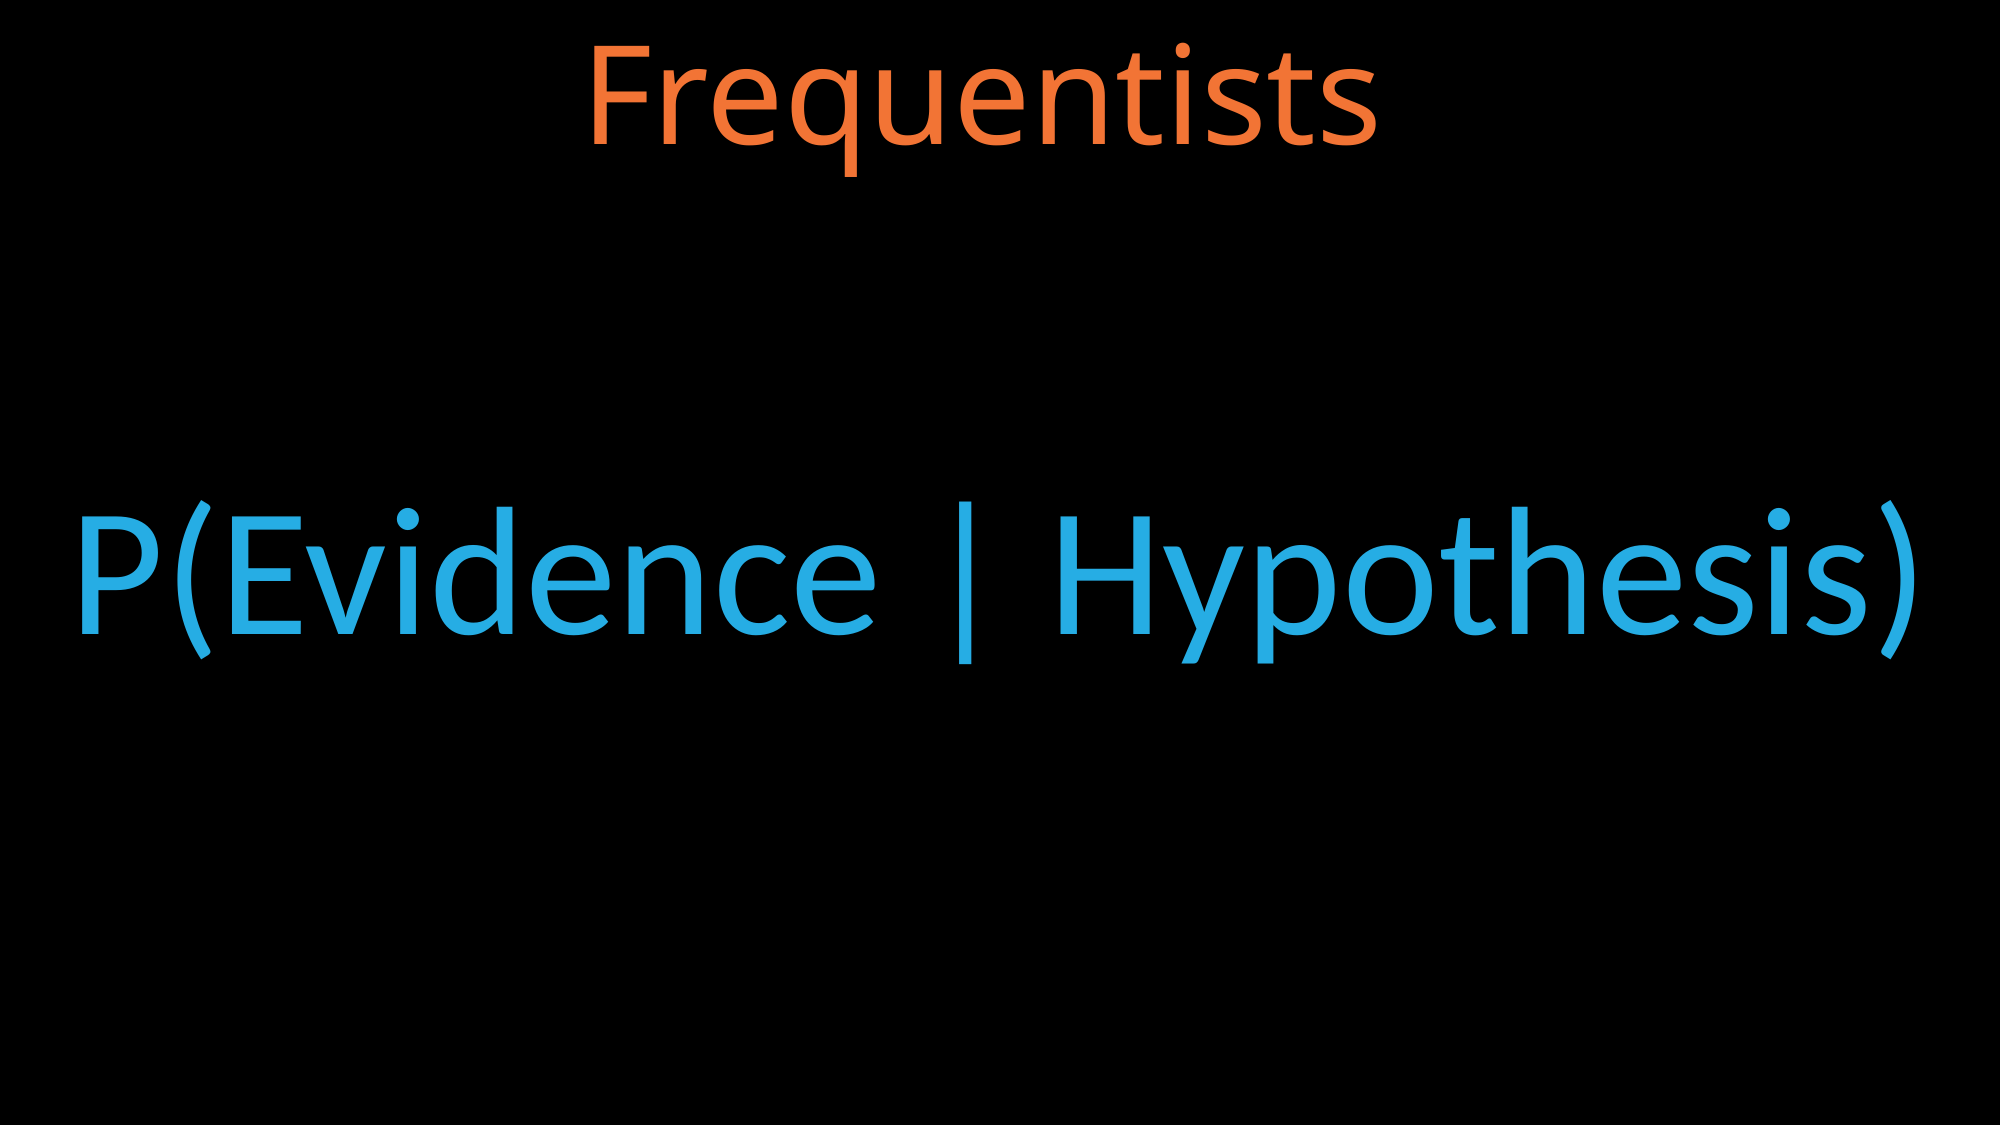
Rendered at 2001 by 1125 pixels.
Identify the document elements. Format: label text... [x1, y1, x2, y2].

text_box P(Evidence | Hypothesis) [54, 443, 1945, 679]
subtitle Frequentists [0, 0, 2000, 288]
